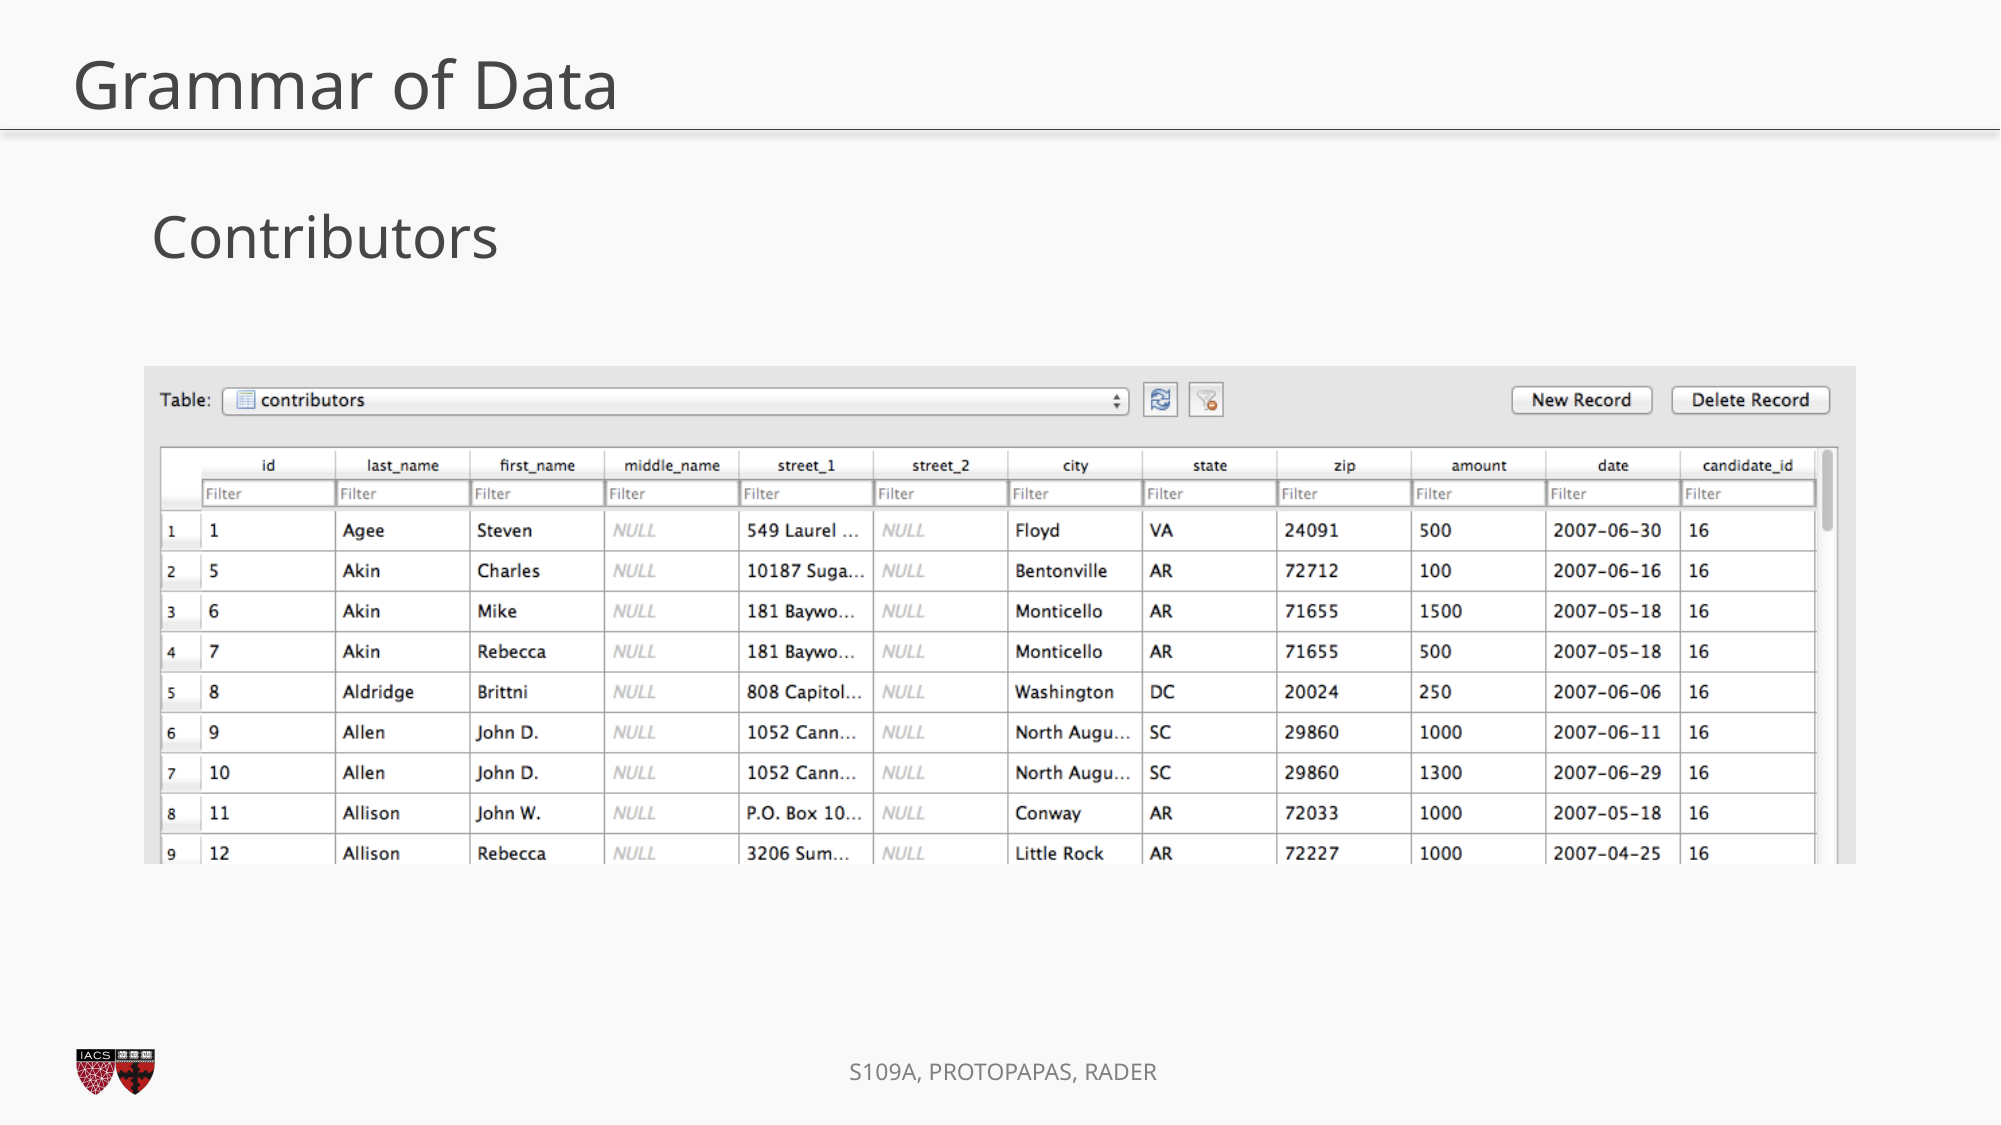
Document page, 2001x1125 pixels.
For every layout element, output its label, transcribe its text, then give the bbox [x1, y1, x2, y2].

list Contributors [136, 193, 1831, 540]
picture [144, 366, 1856, 864]
picture [75, 1049, 155, 1095]
title Grammar of Data [57, 35, 1943, 162]
